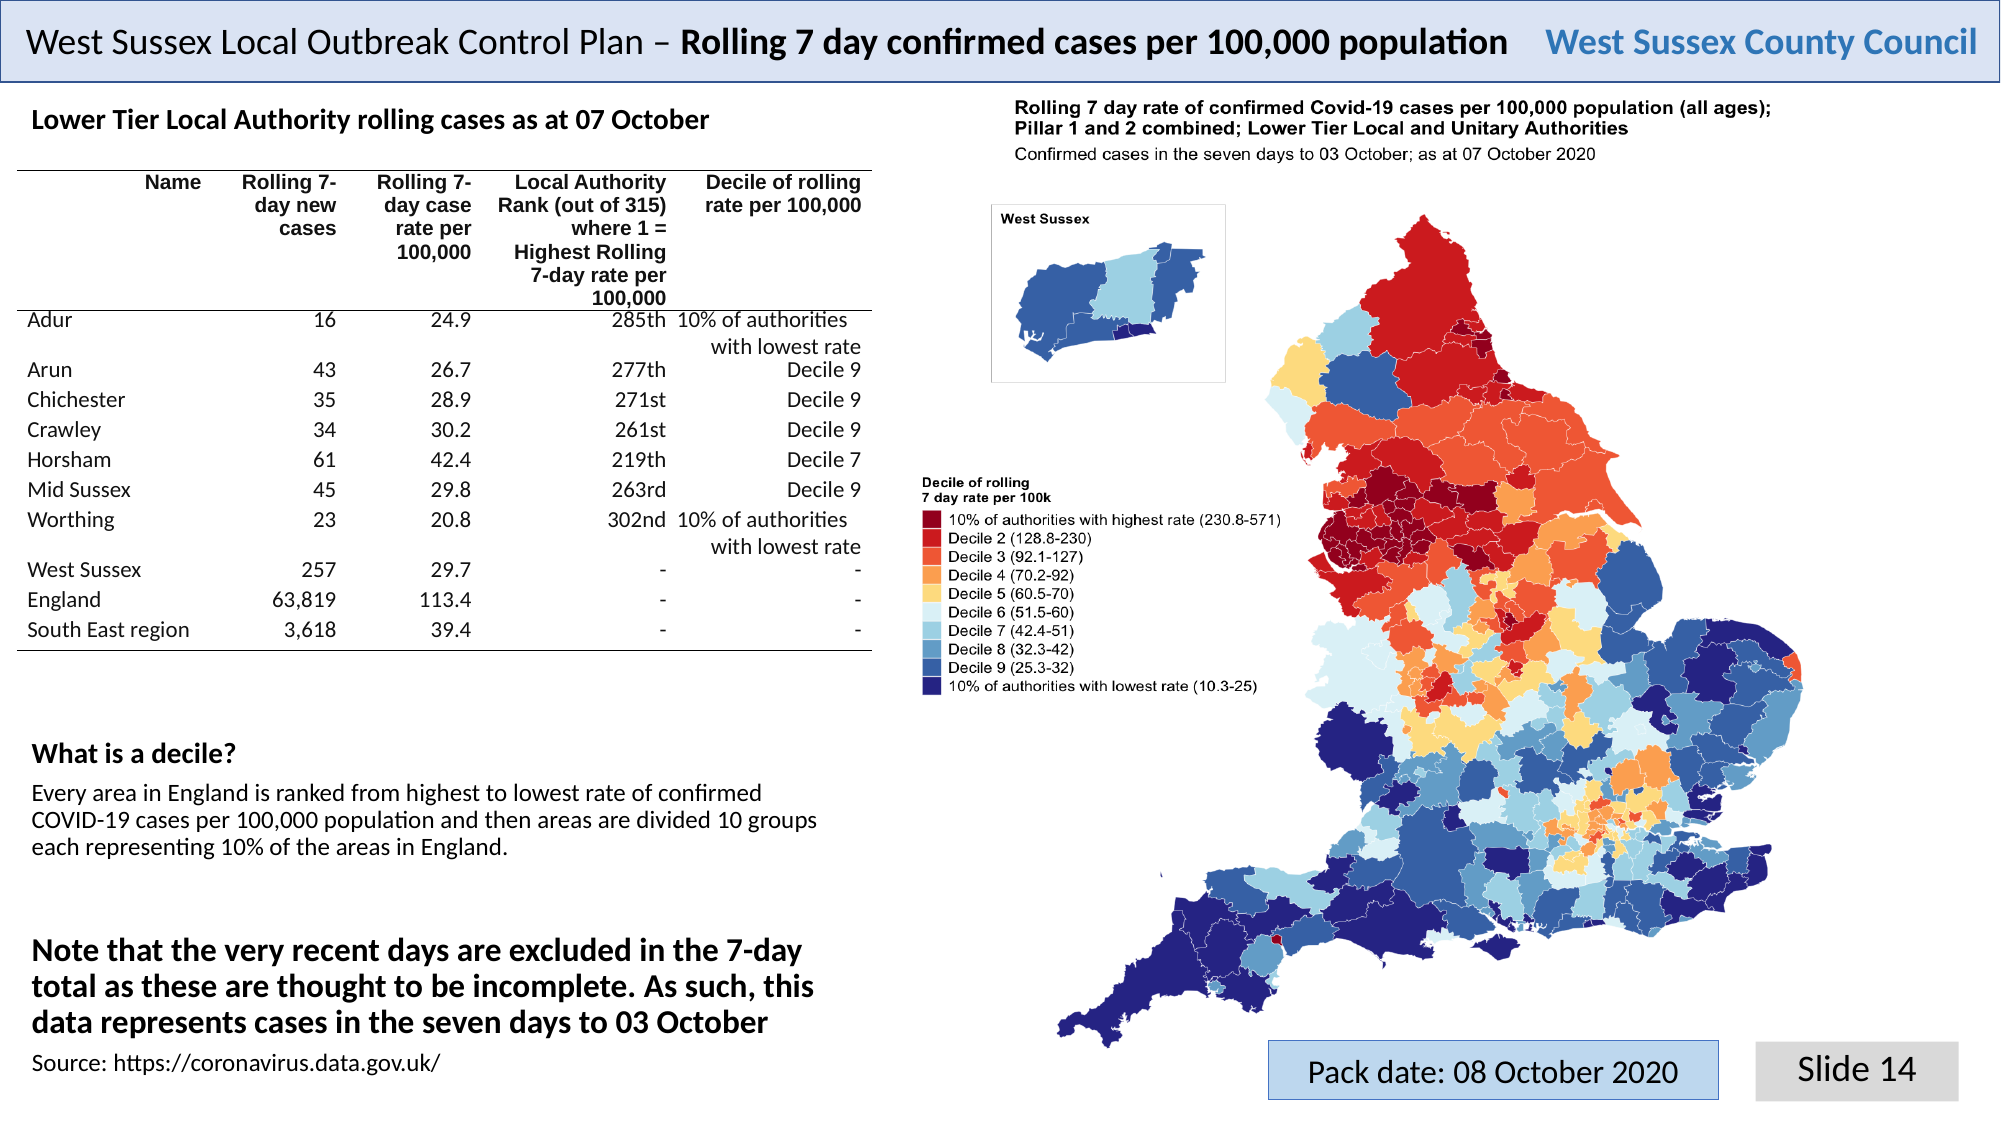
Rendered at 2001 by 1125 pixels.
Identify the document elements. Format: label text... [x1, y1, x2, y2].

table_header Name [17, 171, 212, 310]
table_cell 42.4 [347, 450, 482, 480]
table_cell 43 [212, 360, 347, 390]
table_header Decile of rolling rate per 100,000 [677, 171, 872, 310]
table_cell West Sussex [17, 561, 212, 591]
table_cell 23 [212, 510, 347, 561]
list Note that the very recent days are excluded in the 7-day total as these are thought to be incomplete. As such, this data represents cases in the seven days to 03 October [16, 925, 853, 1006]
table_cell England [17, 591, 212, 621]
list What is a decile? [16, 731, 562, 772]
table_cell 26.7 [347, 360, 482, 390]
table_header Rolling 7-day case rate per 100,000 [347, 171, 482, 310]
table_cell 3,618 [212, 621, 347, 650]
table_cell Decile 9 [677, 420, 872, 450]
table_cell - [677, 561, 872, 591]
table_cell 219th [482, 450, 677, 480]
table_cell Decile 7 [677, 450, 872, 480]
table_cell 63,819 [212, 591, 347, 621]
table_cell 10% of authorities with lowest rate [677, 311, 872, 360]
table_cell Worthing [17, 510, 212, 561]
table_cell Decile 9 [677, 360, 872, 390]
table_cell 24.9 [347, 311, 482, 360]
table_cell 271st [482, 390, 677, 420]
table_cell 35 [212, 390, 347, 420]
table_cell 302nd [482, 510, 677, 561]
table_cell - [482, 561, 677, 591]
table_cell Decile 9 [677, 390, 872, 420]
table_cell 39.4 [347, 621, 482, 650]
table_cell - [677, 591, 872, 621]
table_cell Crawley [17, 420, 212, 450]
table_cell 20.8 [347, 510, 482, 561]
list Lower Tier Local Authority rolling cases as at 07 October [16, 97, 895, 173]
table_cell 277th [482, 360, 677, 390]
table_header Local Authority Rank (out of 315) where 1 = Highest Rolling 7-day rate per 100,000 [482, 171, 677, 310]
table_cell - [482, 621, 677, 650]
table_cell Decile 9 [677, 480, 872, 510]
table_cell Arun [17, 360, 212, 390]
table_cell 45 [212, 480, 347, 510]
table_cell 61 [212, 450, 347, 480]
table_cell 261st [482, 420, 677, 450]
table_cell Adur [17, 311, 212, 360]
table_cell 113.4 [347, 591, 482, 621]
table_cell 29.8 [347, 480, 482, 510]
table_cell 29.7 [347, 561, 482, 591]
table_cell Horsham [17, 450, 212, 480]
table_cell 257 [212, 561, 347, 591]
table_cell Mid Sussex [17, 480, 212, 510]
table_cell 16 [212, 311, 347, 360]
table_cell 10% of authorities with lowest rate [677, 510, 872, 561]
picture [895, 91, 1959, 1104]
table_cell - [677, 621, 872, 650]
table_cell - [482, 591, 677, 621]
table_cell 30.2 [347, 420, 482, 450]
table_header Rolling 7-day new cases [212, 171, 347, 310]
list Every area in England is ranked from highest to lowest rate of confirmed COVID-19 cases per 100,000 population and then areas are divided 10 groups each representing 10% of the areas in England. [16, 772, 853, 900]
table_cell 28.9 [347, 390, 482, 420]
table_cell Chichester [17, 390, 212, 420]
table_cell 34 [212, 420, 347, 450]
list Source: https://coronavirus.data.gov.uk/ [17, 1042, 660, 1103]
table_cell 263rd [482, 480, 677, 510]
table_cell 285th [482, 311, 677, 360]
table_cell South East region [17, 621, 212, 650]
